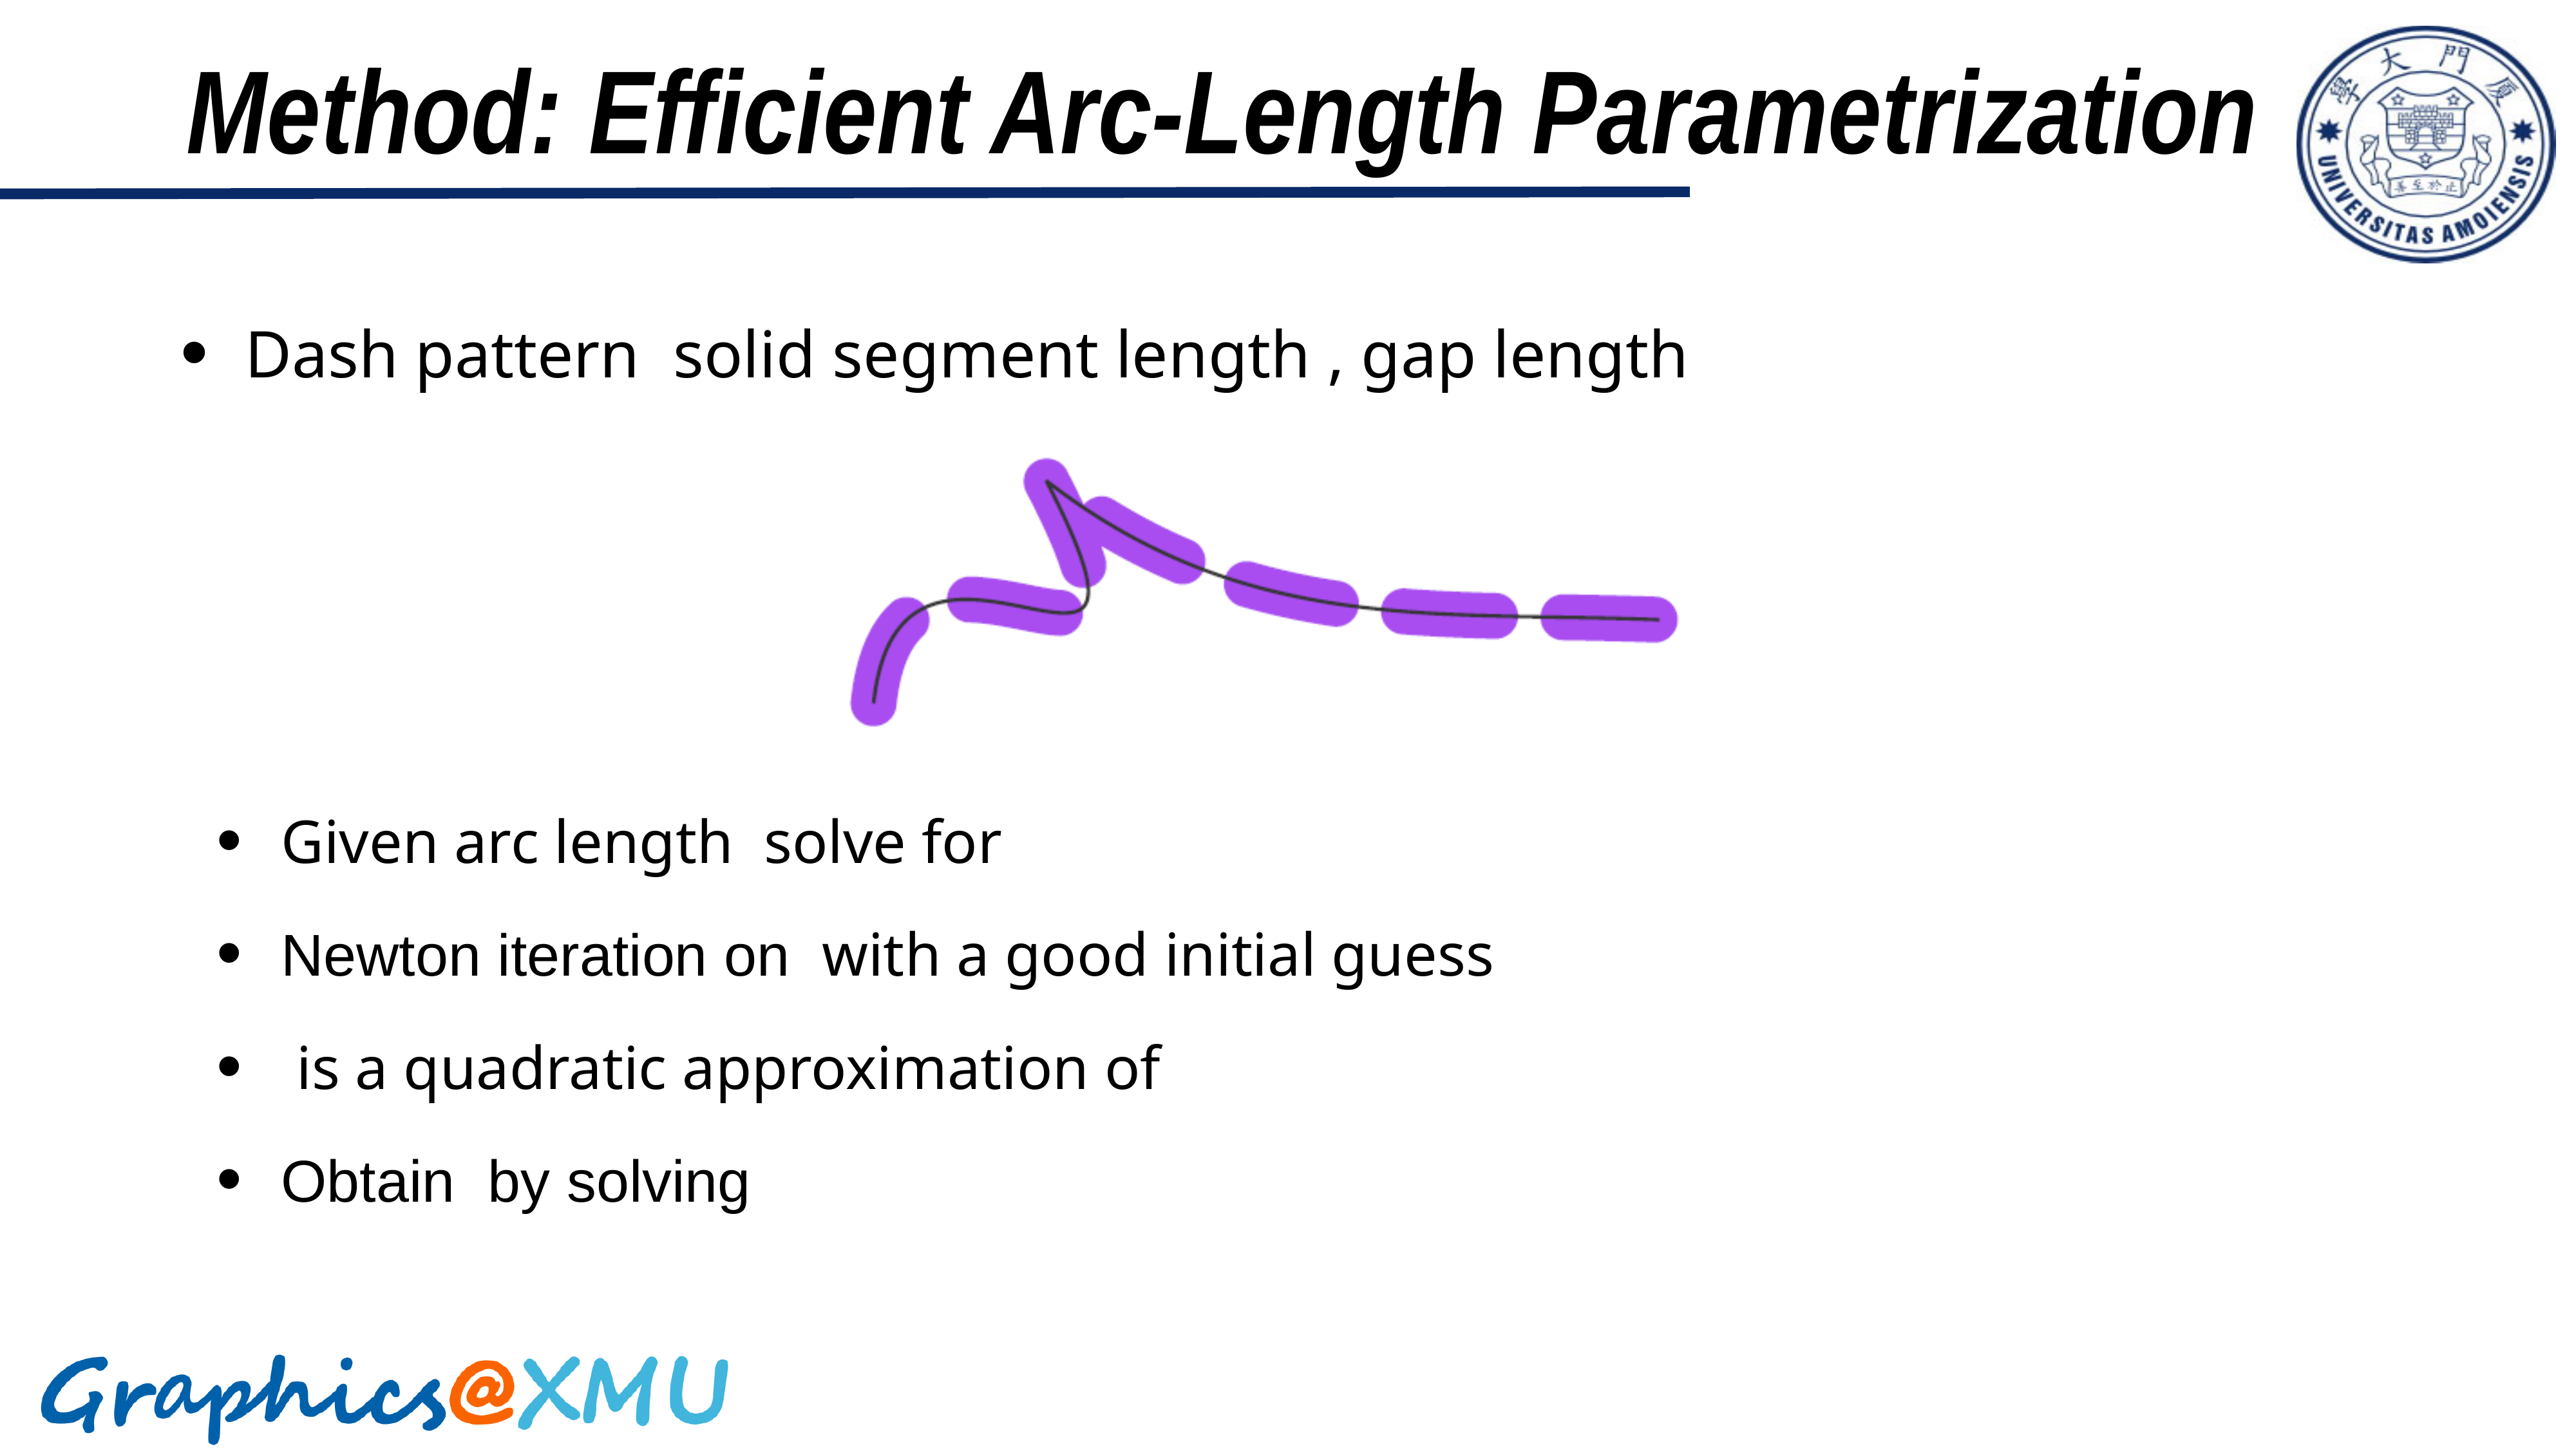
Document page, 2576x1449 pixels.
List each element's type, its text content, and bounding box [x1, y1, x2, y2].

text_box Method: Efficient Arc-Length Parametrization [76, 26, 2296, 187]
picture [2296, 26, 2557, 263]
picture [28, 1341, 737, 1448]
picture [759, 446, 1711, 737]
text_box [187, 241, 2420, 1433]
